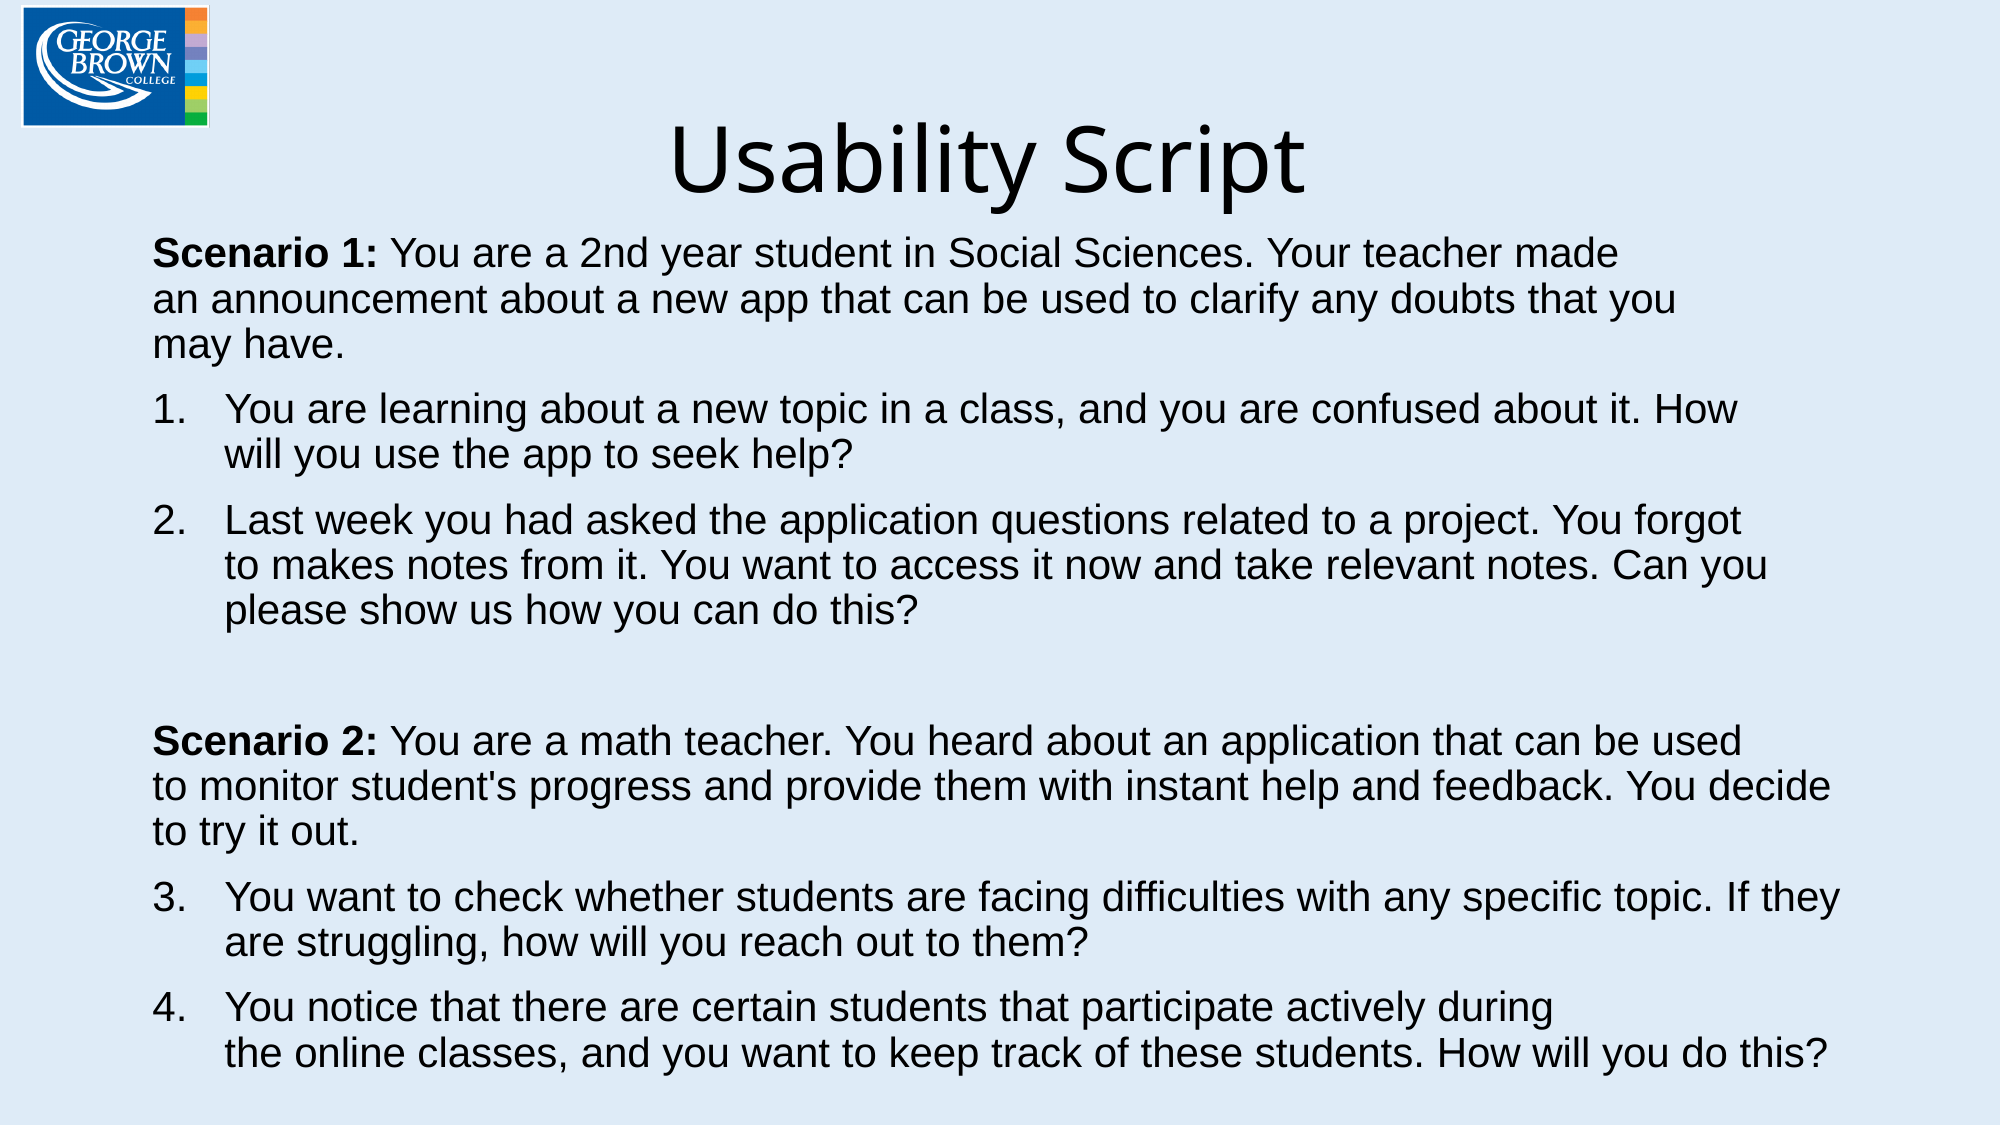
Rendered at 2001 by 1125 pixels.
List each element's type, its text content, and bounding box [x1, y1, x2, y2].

picture [20, 5, 210, 128]
title Usability Script [174, 30, 1825, 224]
list Scenario 1: You are a 2nd year student in Social Sciences. Your teacher made an announcement about a new app that can be used to clarify any doubts that you may have. You are learning about a new topic in a class, and you are confused about it. How will you use the app to seek help? Last week you had asked the application questions related to a project. You forgot to makes notes from it. You want to access it now and take relevant notes. Can you please show us how you can do this? Scenario 2: You are a math teacher. You heard about an application that can be used to monitor student's progress and provide them with instant help and feedback. You decide to try it out. You want to check whether students are facing difficulties with any specific topic. If they are struggling, how will you reach out to them? You notice that there are certain students that participate actively during the online classes, and you want to keep track of these students. How will you do this? [137, 224, 1863, 1102]
